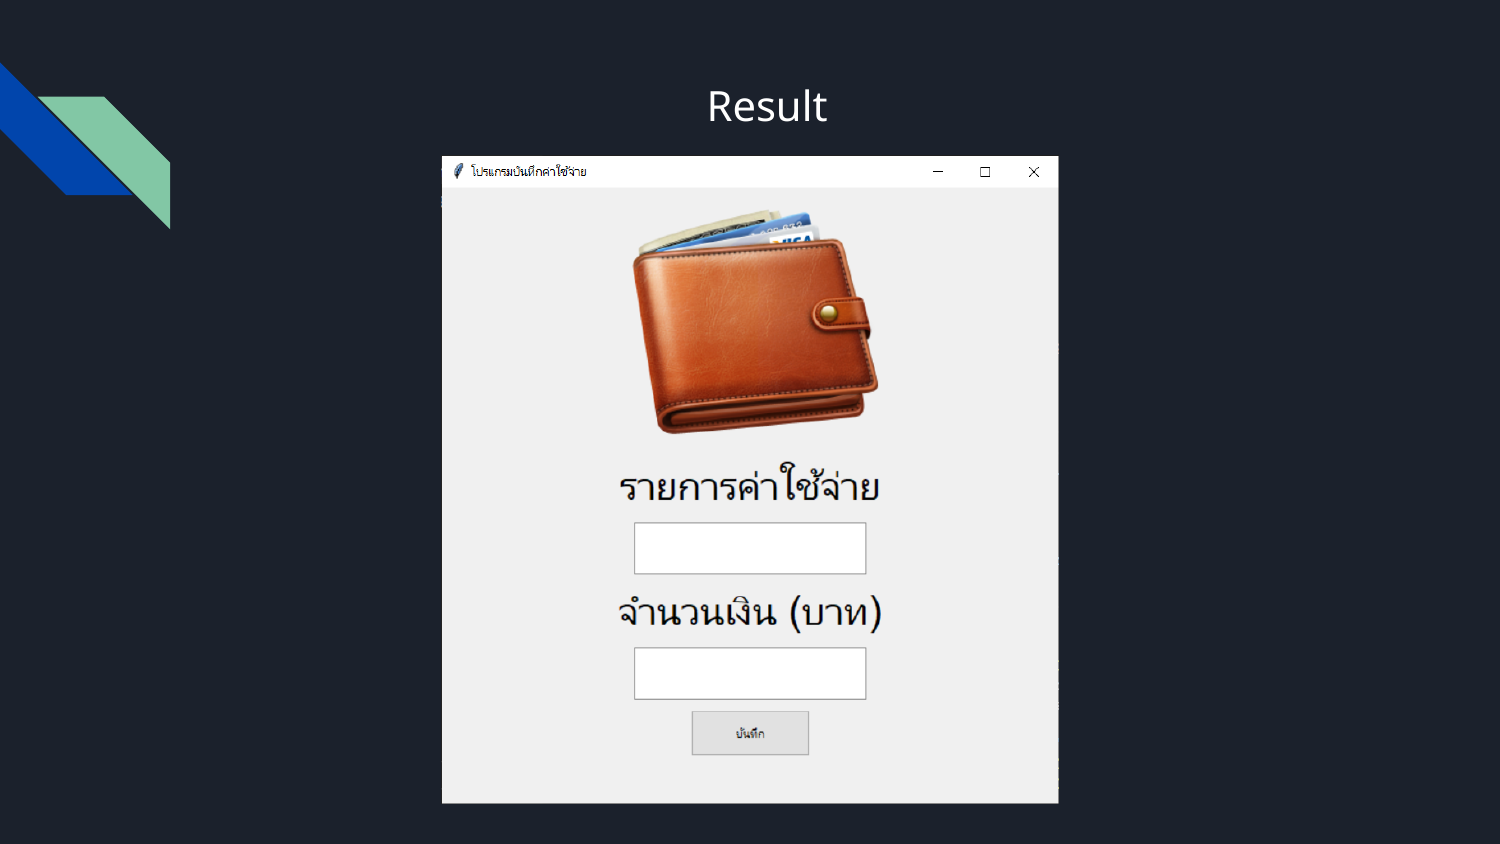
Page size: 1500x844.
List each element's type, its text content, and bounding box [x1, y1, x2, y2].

picture [441, 155, 1059, 805]
title Result [112, 64, 1423, 236]
